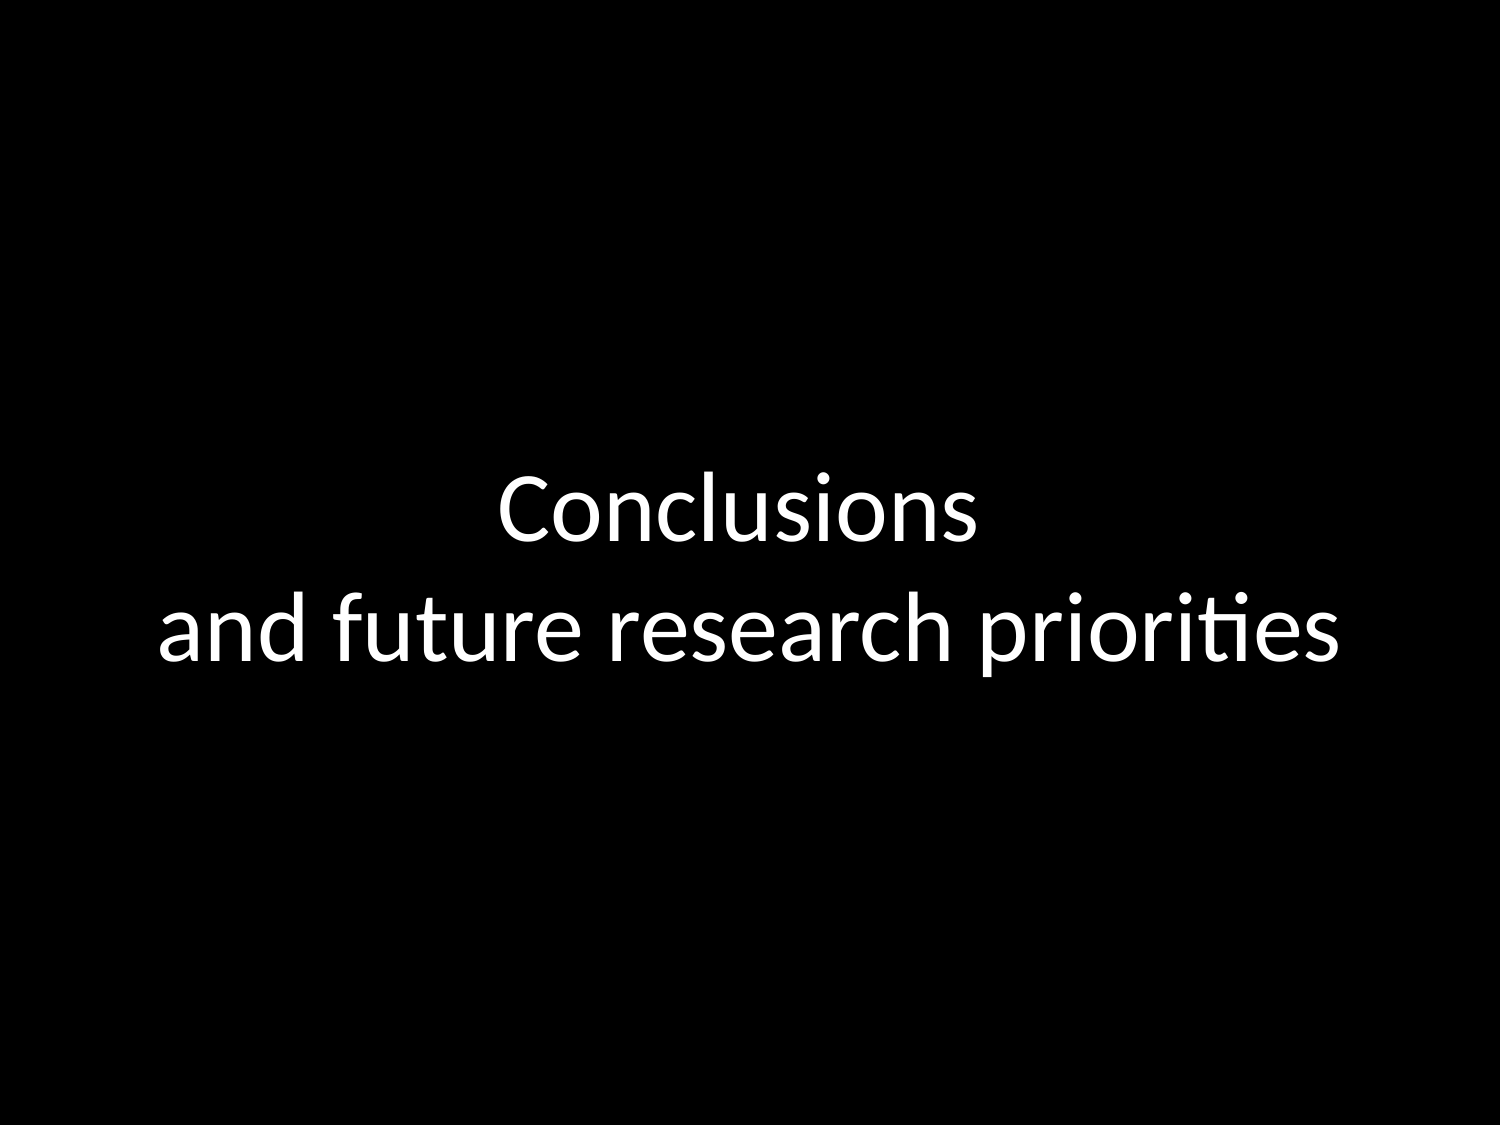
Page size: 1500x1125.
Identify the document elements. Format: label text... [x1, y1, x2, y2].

text_box Conclusions and future research priorities [141, 433, 1358, 689]
